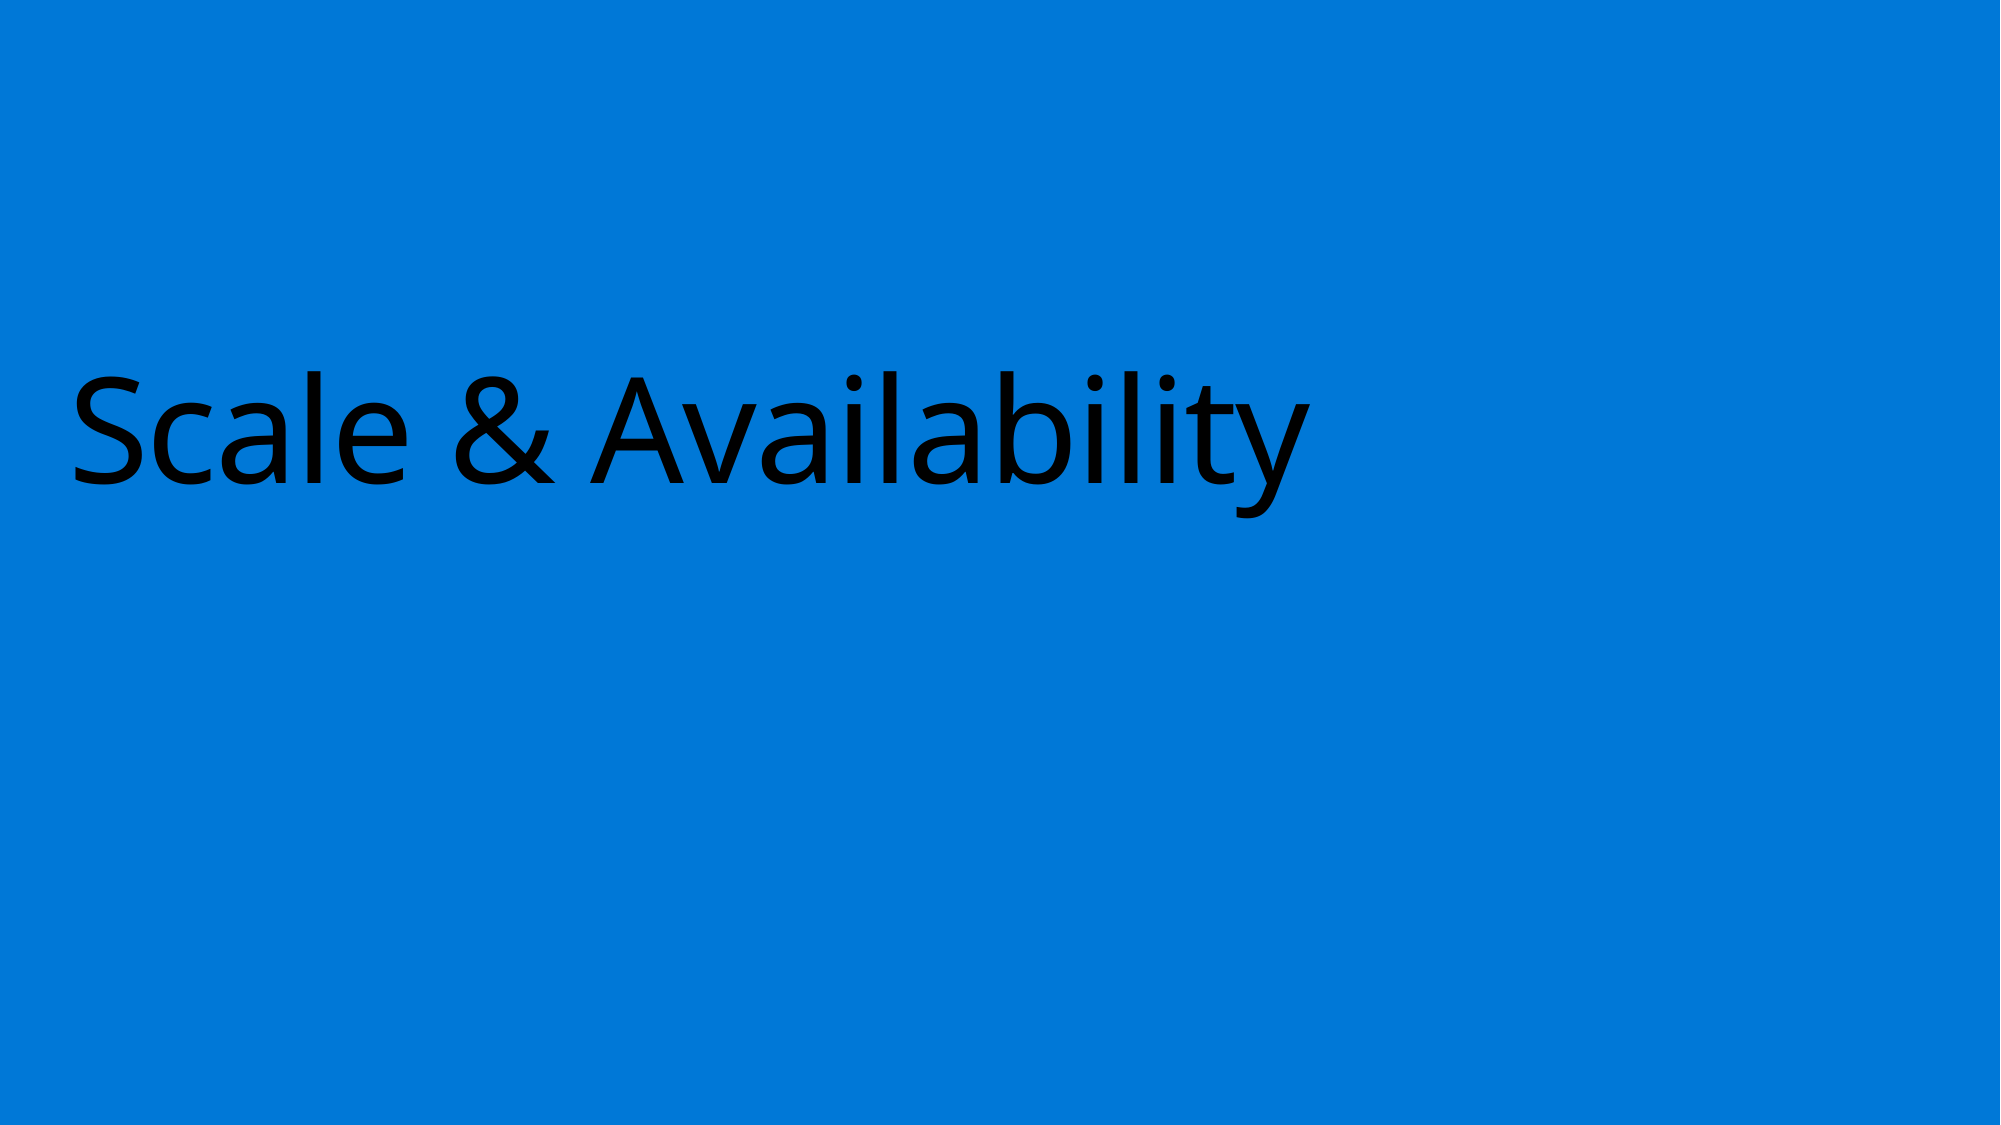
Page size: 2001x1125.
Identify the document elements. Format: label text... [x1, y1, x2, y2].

title Scale & Availability [44, 341, 1956, 532]
